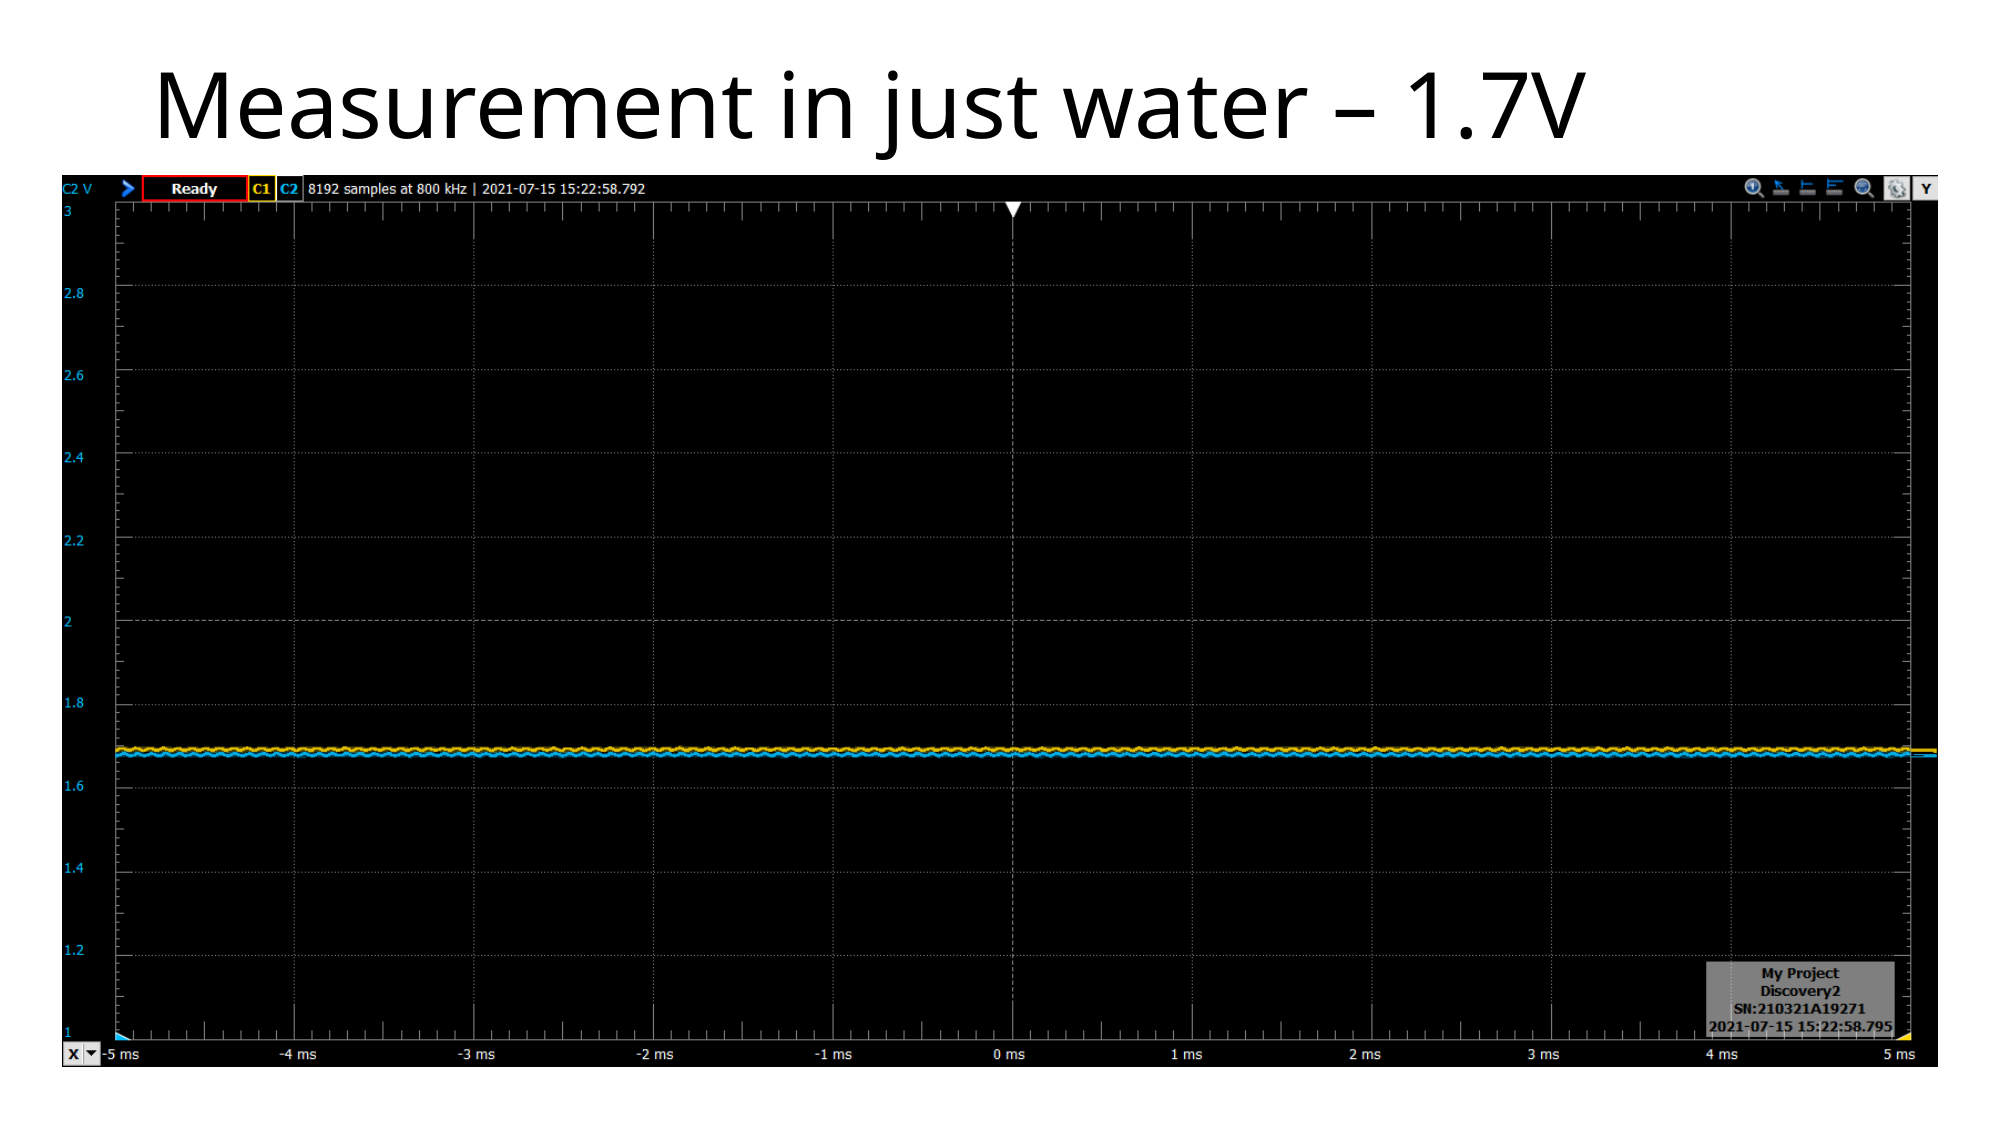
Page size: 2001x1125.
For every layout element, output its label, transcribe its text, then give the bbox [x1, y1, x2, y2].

title Measurement in just water – 1.7V [137, 0, 1863, 175]
picture [62, 175, 1938, 1067]
